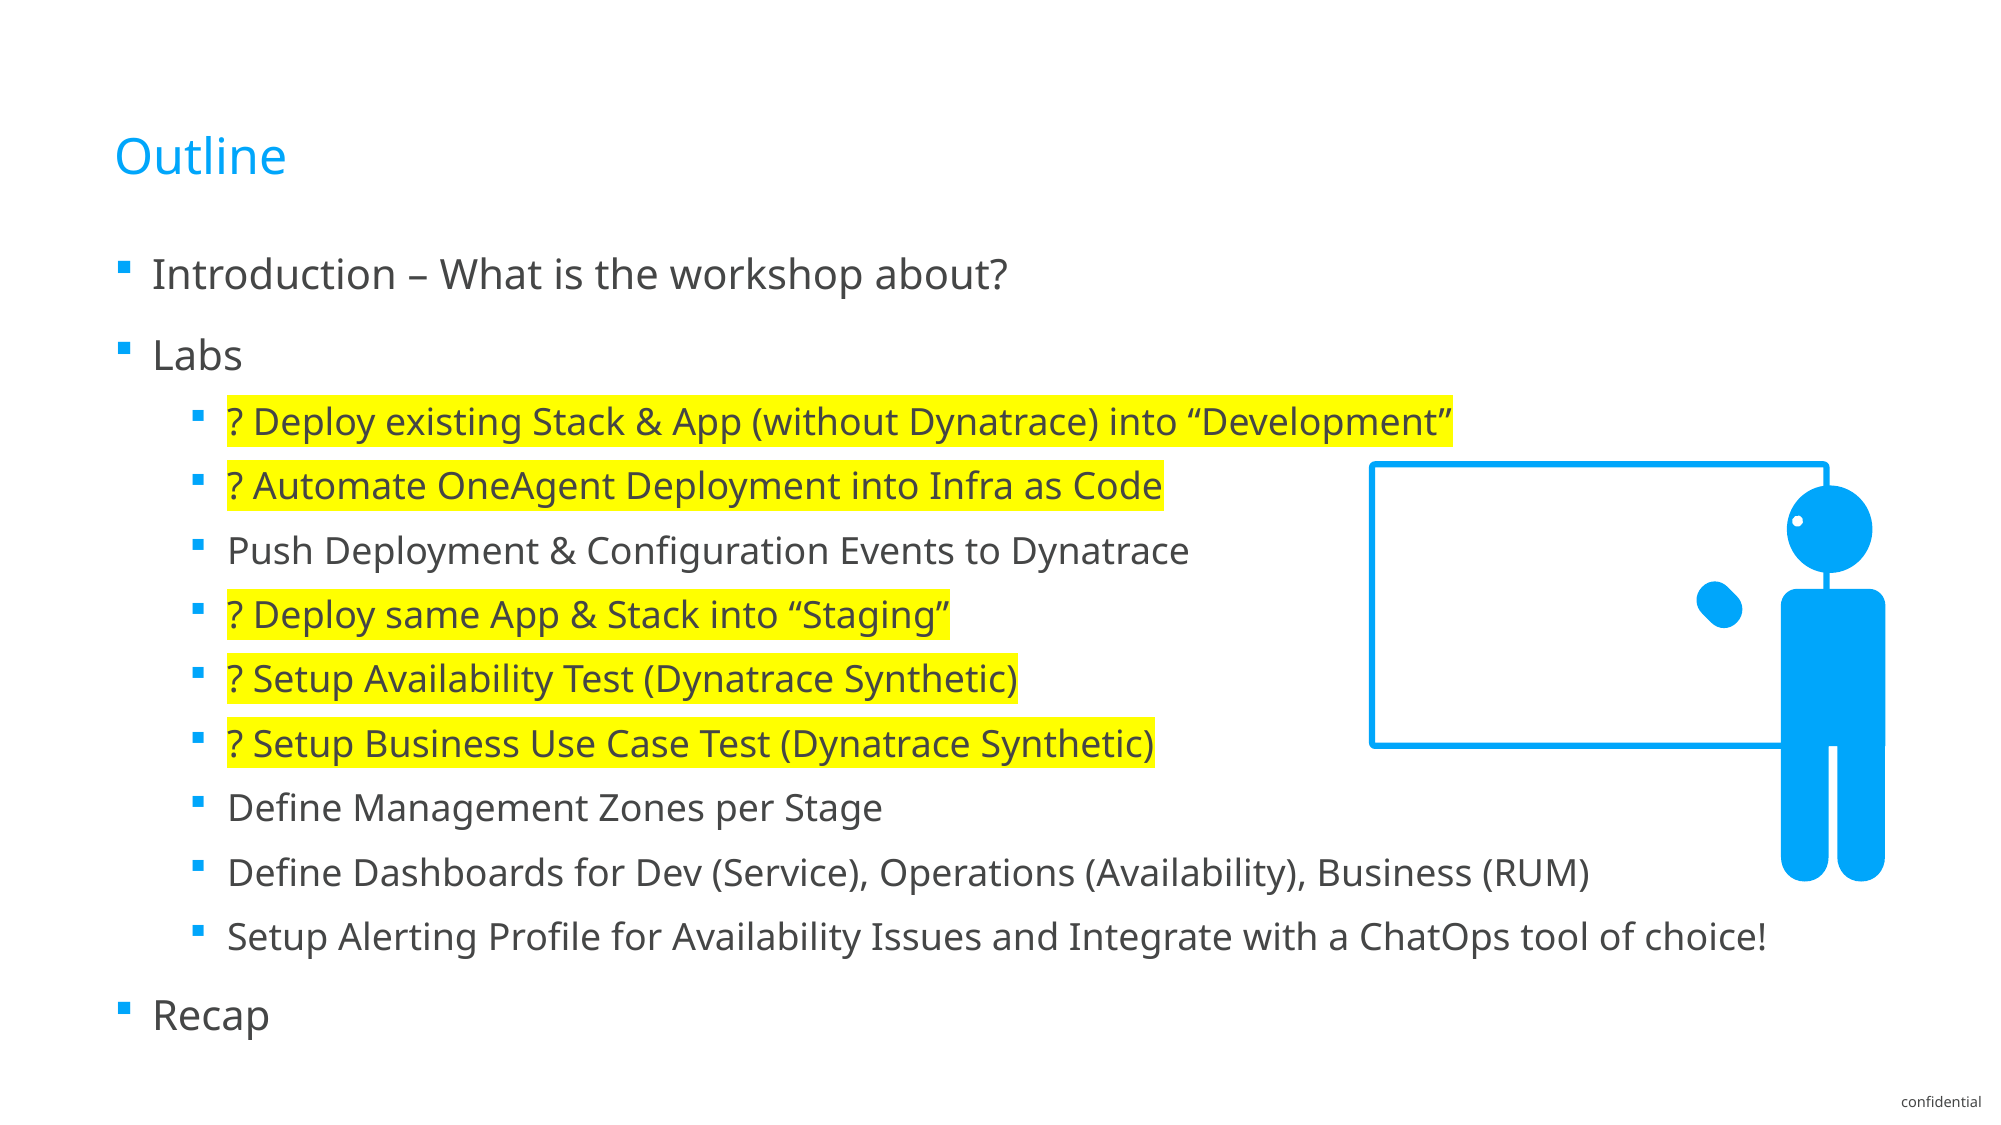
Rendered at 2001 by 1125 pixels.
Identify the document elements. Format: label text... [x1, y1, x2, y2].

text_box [1368, 461, 1886, 882]
list Introduction – What is the workshop about? Labs ? Deploy existing Stack & App (without Dynatrace) into “Development” ? Automate OneAgent Deployment into Infra as Code Push Deployment & Configuration Events to Dynatrace ? Deploy same App & Stack into “Staging” ? Setup Availability Test (Dynatrace Synthetic) ? Setup Business Use Case Test (Dynatrace Synthetic) Define Management Zones per Stage Define Dashboards for Dev (Service), Operations (Availability), Business (RUM) Setup Alerting Profile for Availability Issues and Integrate with a ChatOps tool of choice! Recap [114, 237, 1882, 989]
title Outline [114, 93, 1882, 204]
